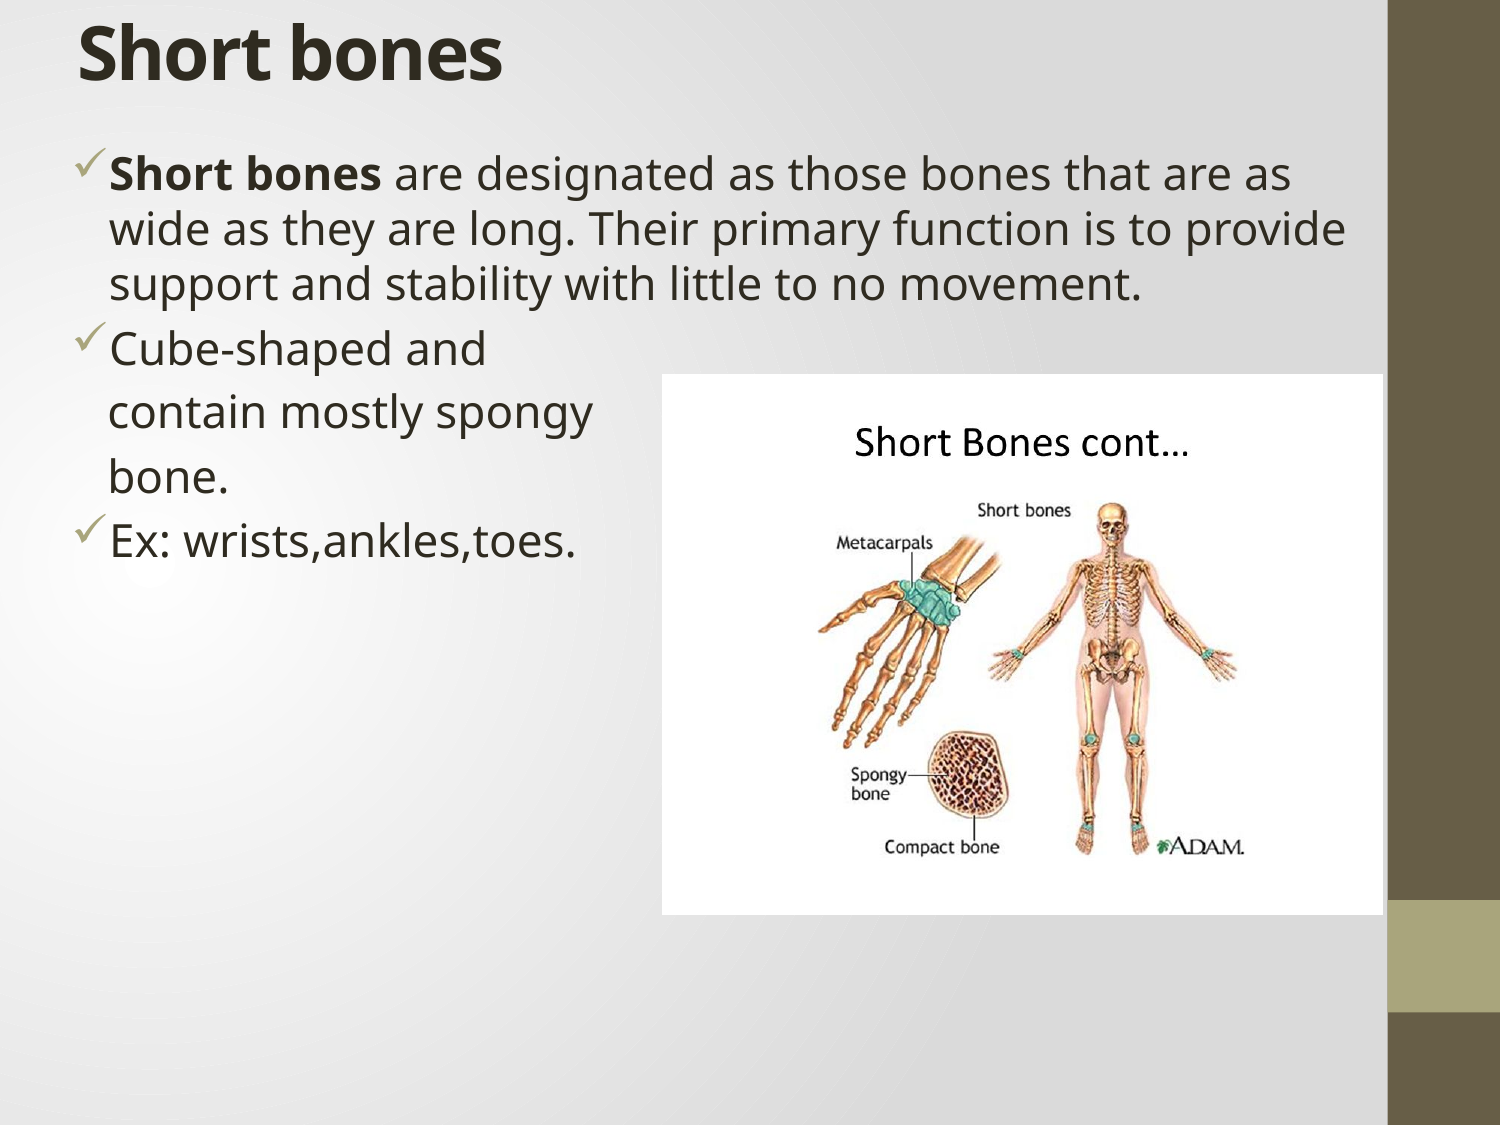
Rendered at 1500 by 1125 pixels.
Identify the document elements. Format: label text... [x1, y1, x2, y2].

list Short bones are designated as those bones that are as wide as they are long. Their primary function is to provide support and stability with little to no movement. Cube-shaped and contain mostly spongy bone. Ex: wrists,ankles,toes. [37, 137, 1388, 888]
title Short bones [62, 0, 1413, 150]
picture [661, 374, 1383, 916]
